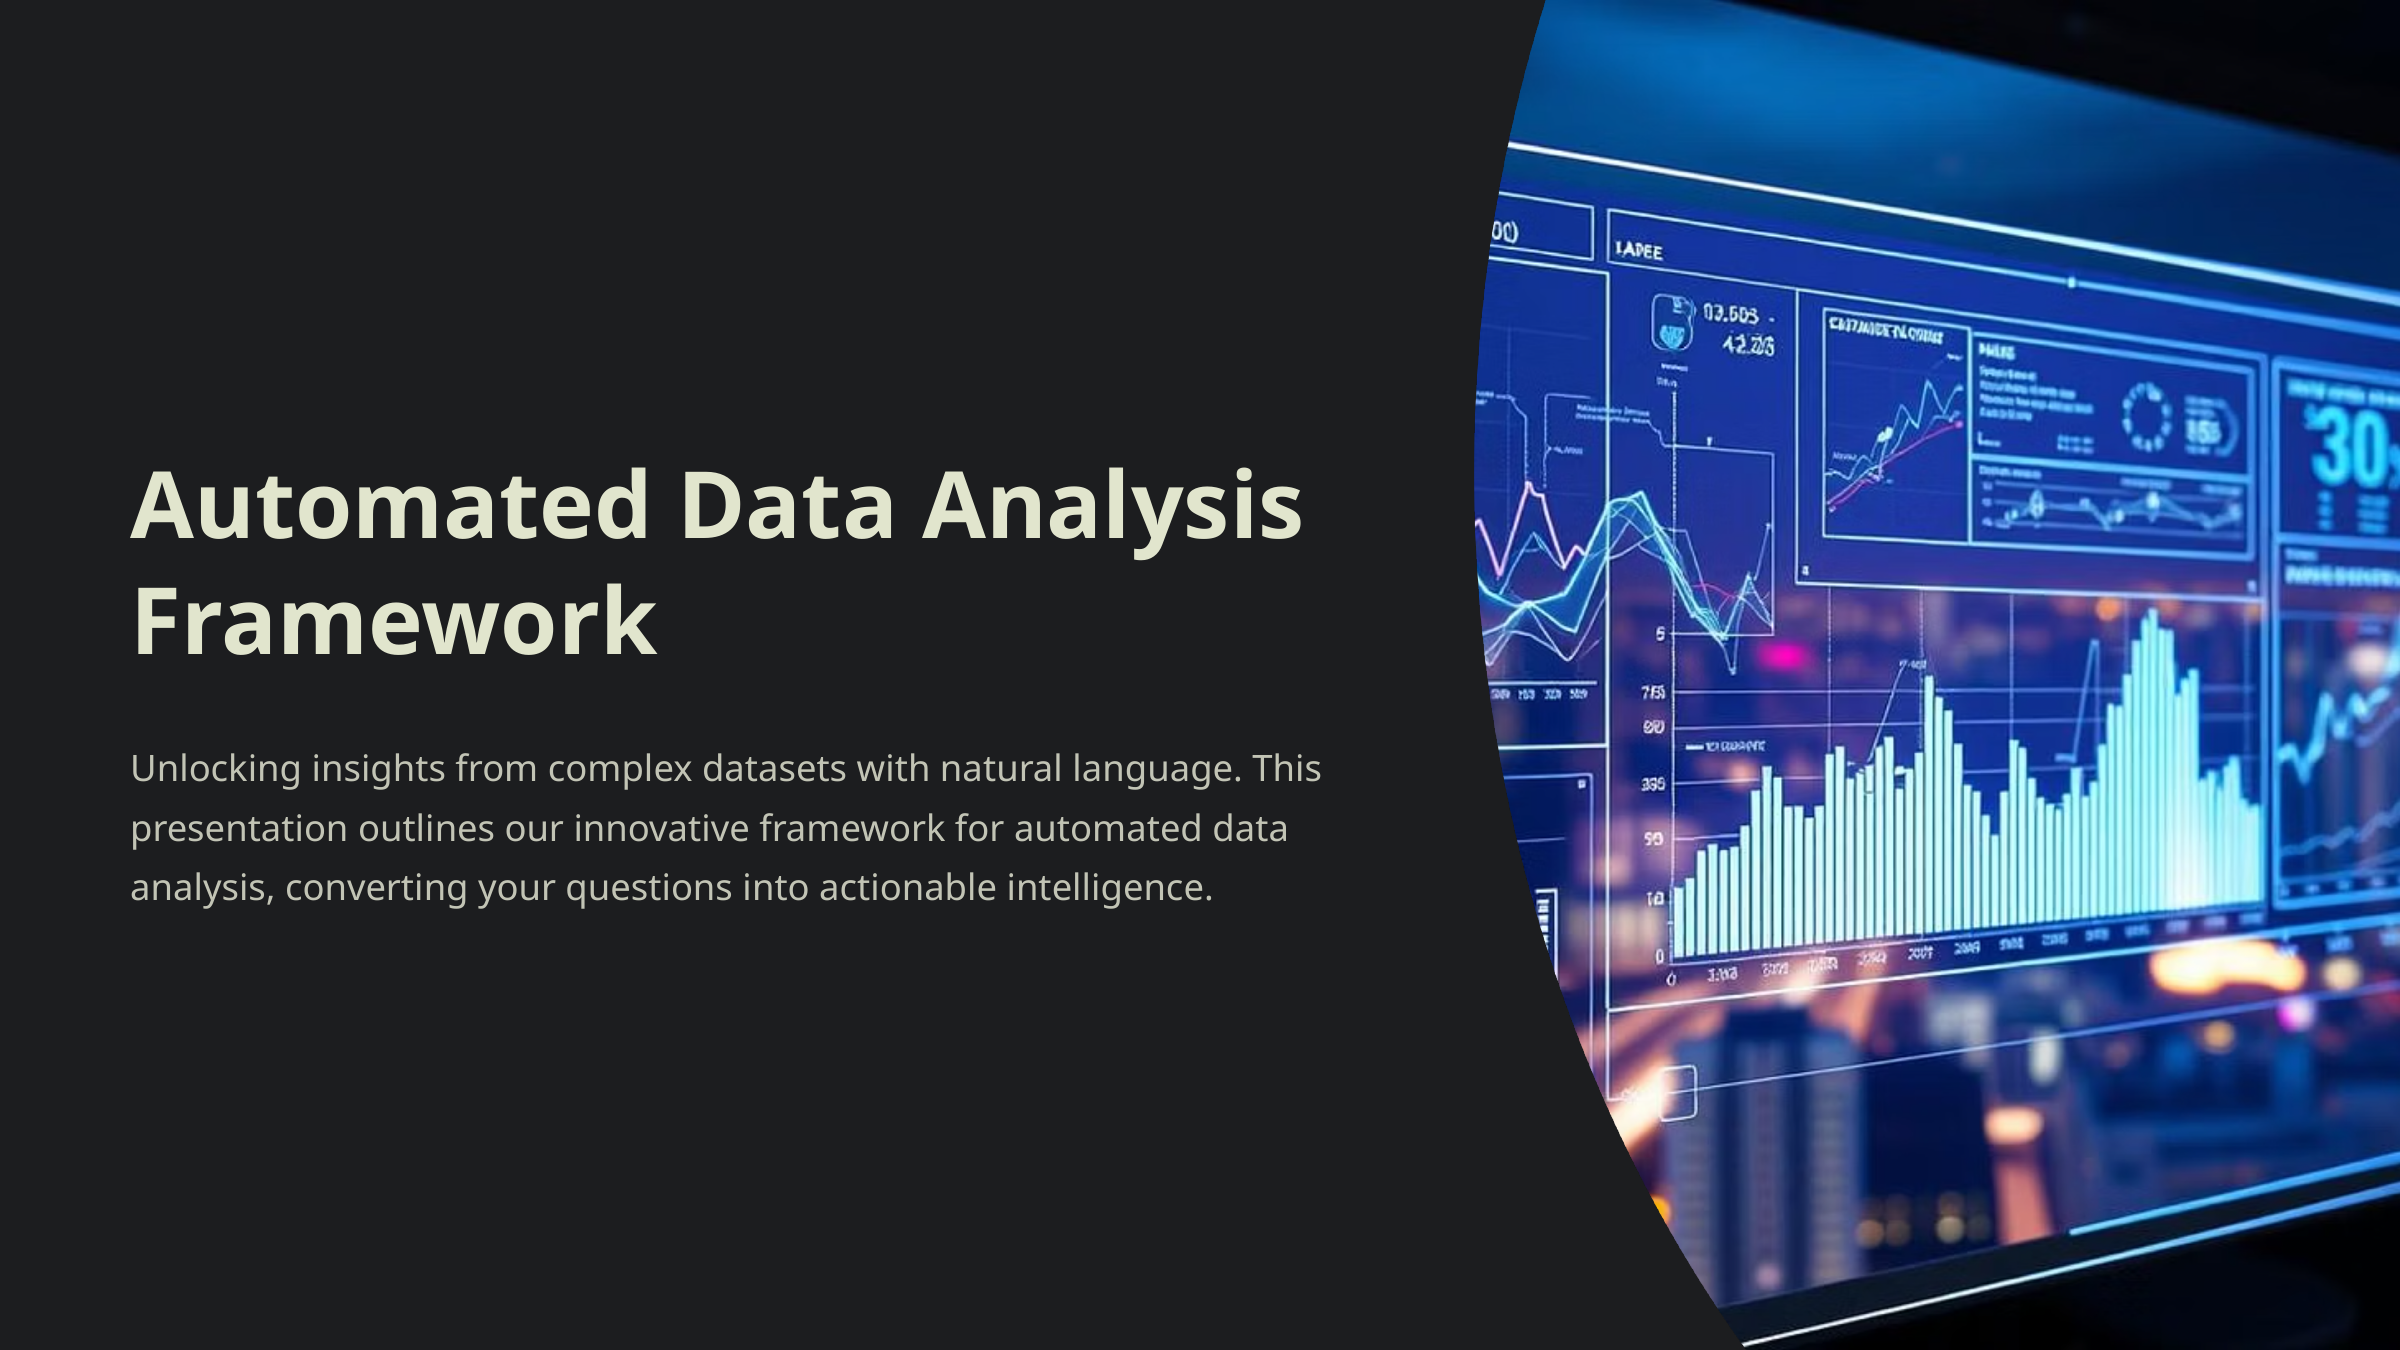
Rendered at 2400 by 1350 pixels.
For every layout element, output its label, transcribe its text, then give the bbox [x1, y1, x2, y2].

text_box Unlocking insights from complex datasets with natural language. This presentation outlines our innovative framework for automated data analysis, converting your questions into actionable intelligence. [130, 729, 1370, 909]
text_box Automated Data Analysis Framework [130, 441, 1370, 674]
picture [1454, 0, 2400, 1350]
